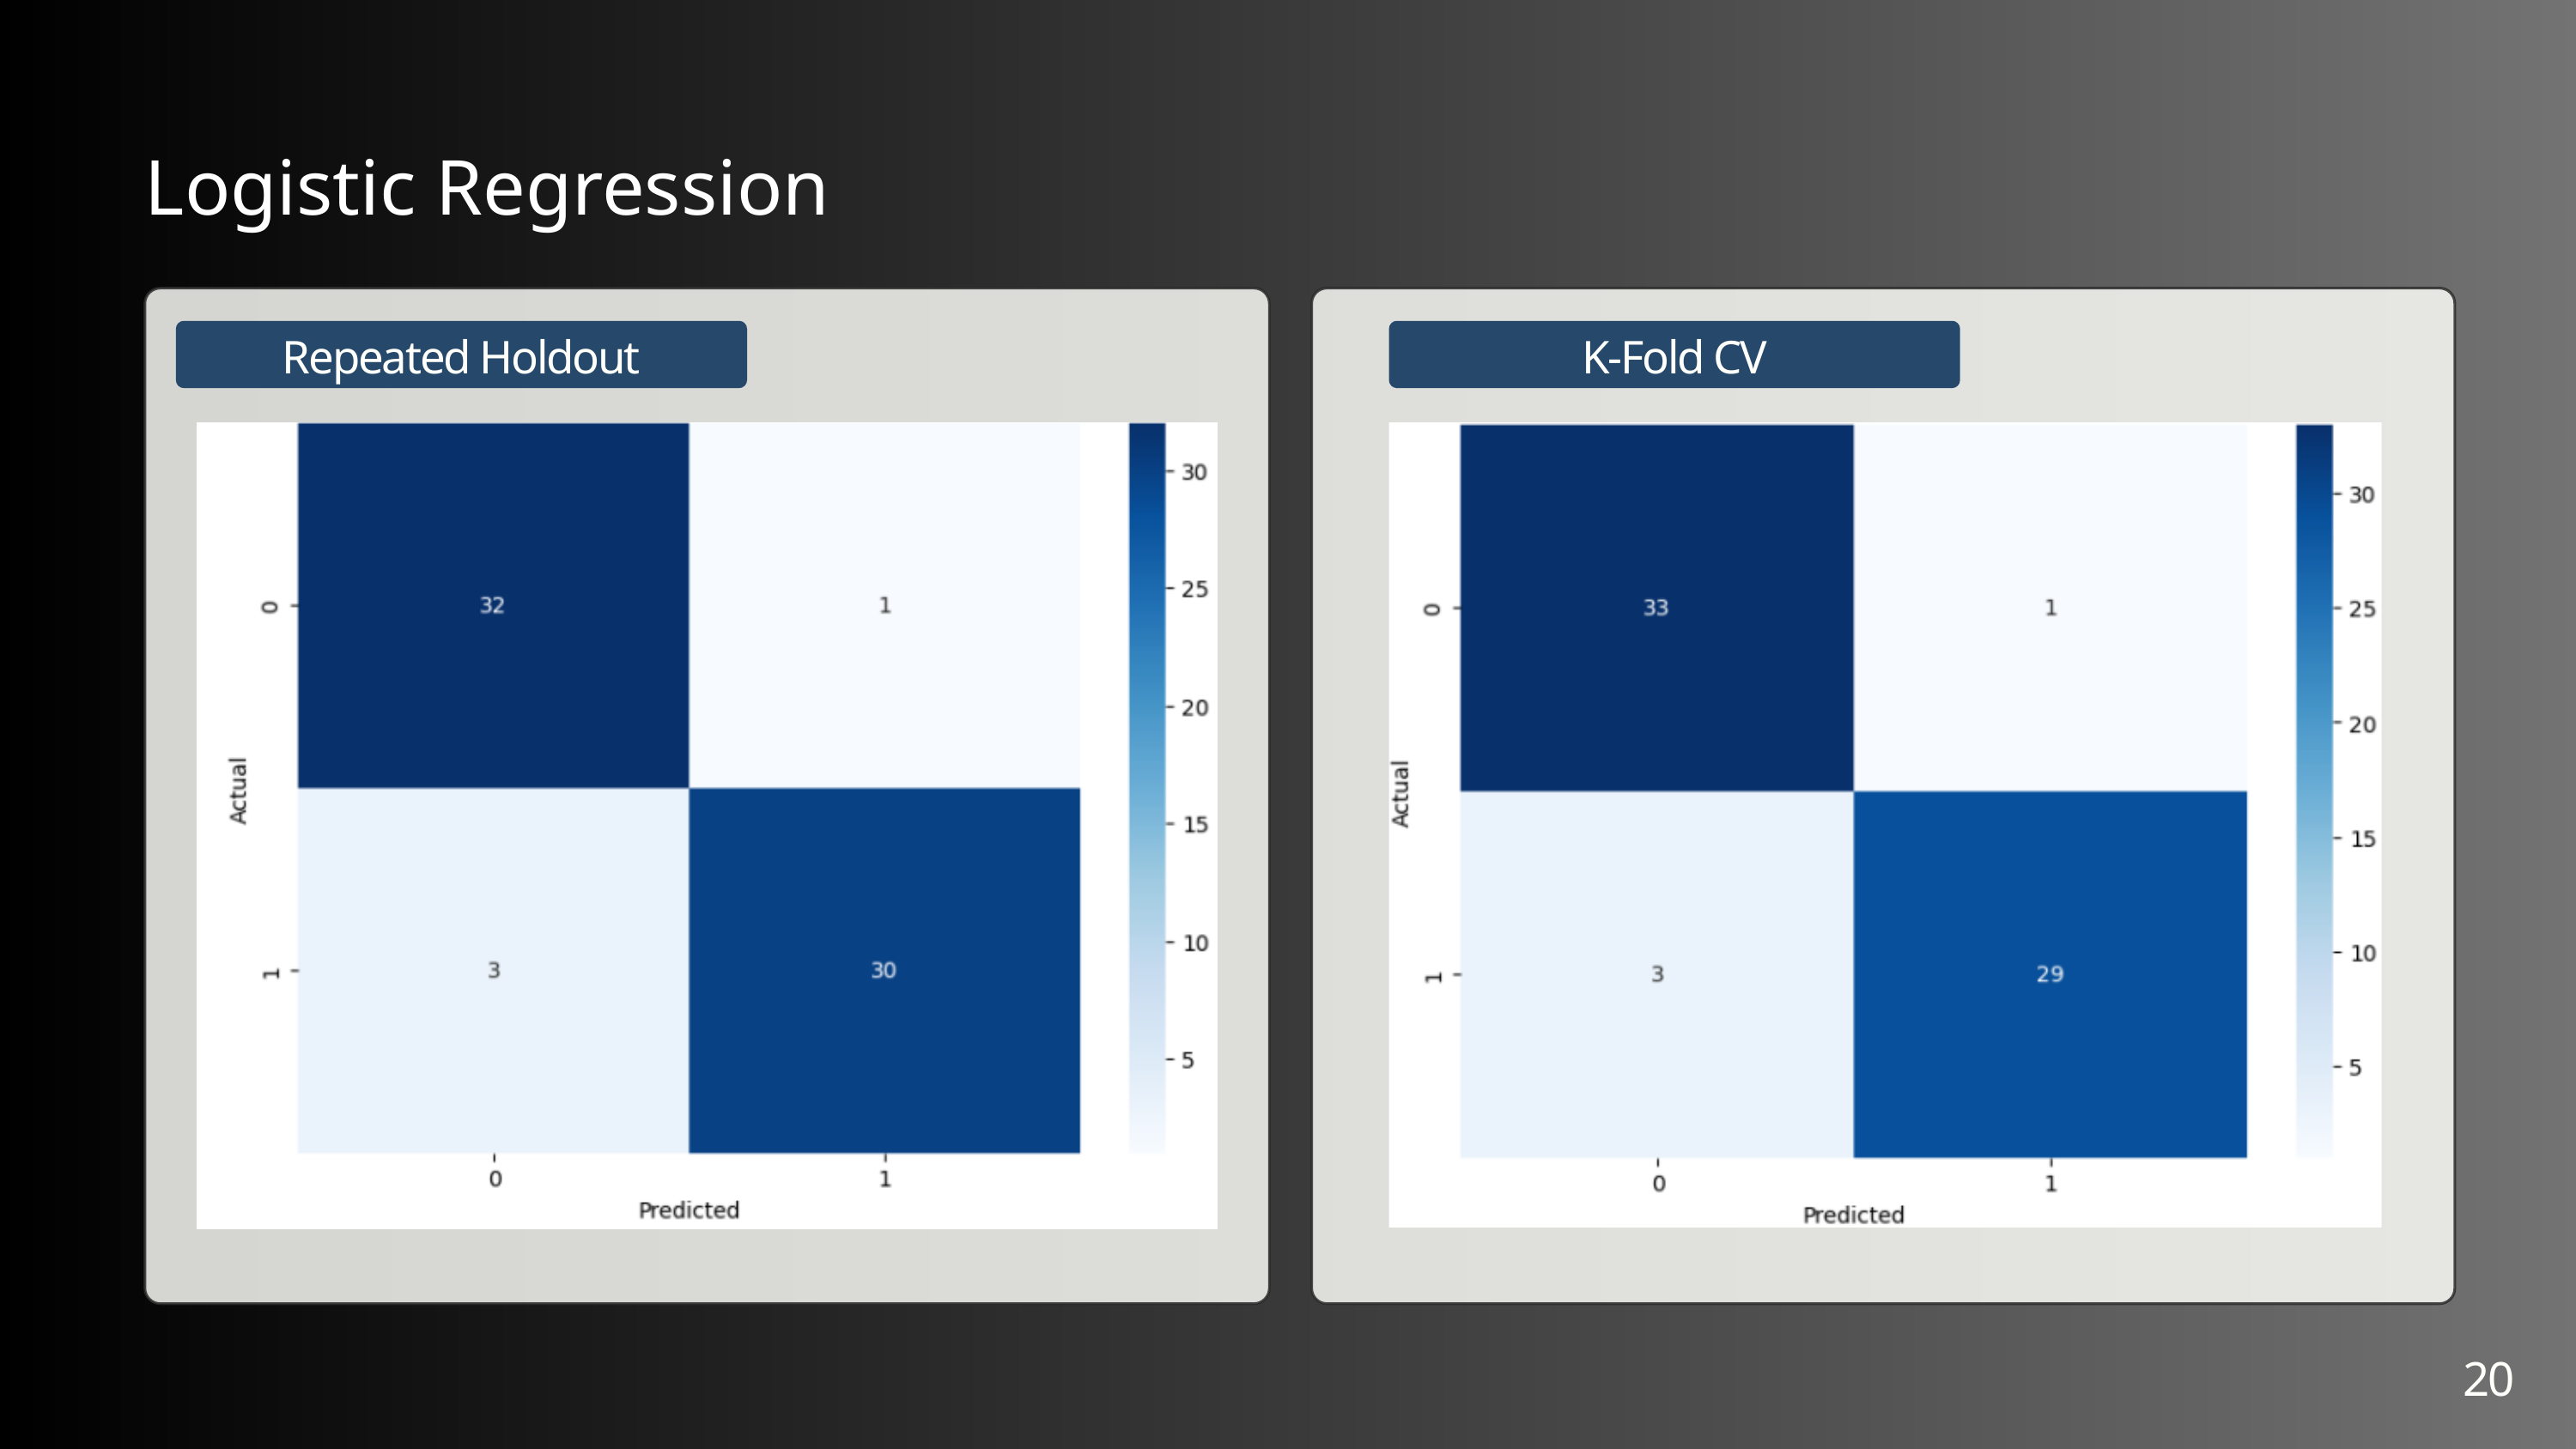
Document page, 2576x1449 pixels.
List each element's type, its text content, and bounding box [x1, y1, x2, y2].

text_box 20 [2444, 1339, 2533, 1406]
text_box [144, 288, 1270, 1304]
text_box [175, 320, 748, 389]
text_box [1388, 320, 1960, 389]
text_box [1311, 288, 2456, 1304]
text_box Logistic Regression [144, 139, 2098, 231]
